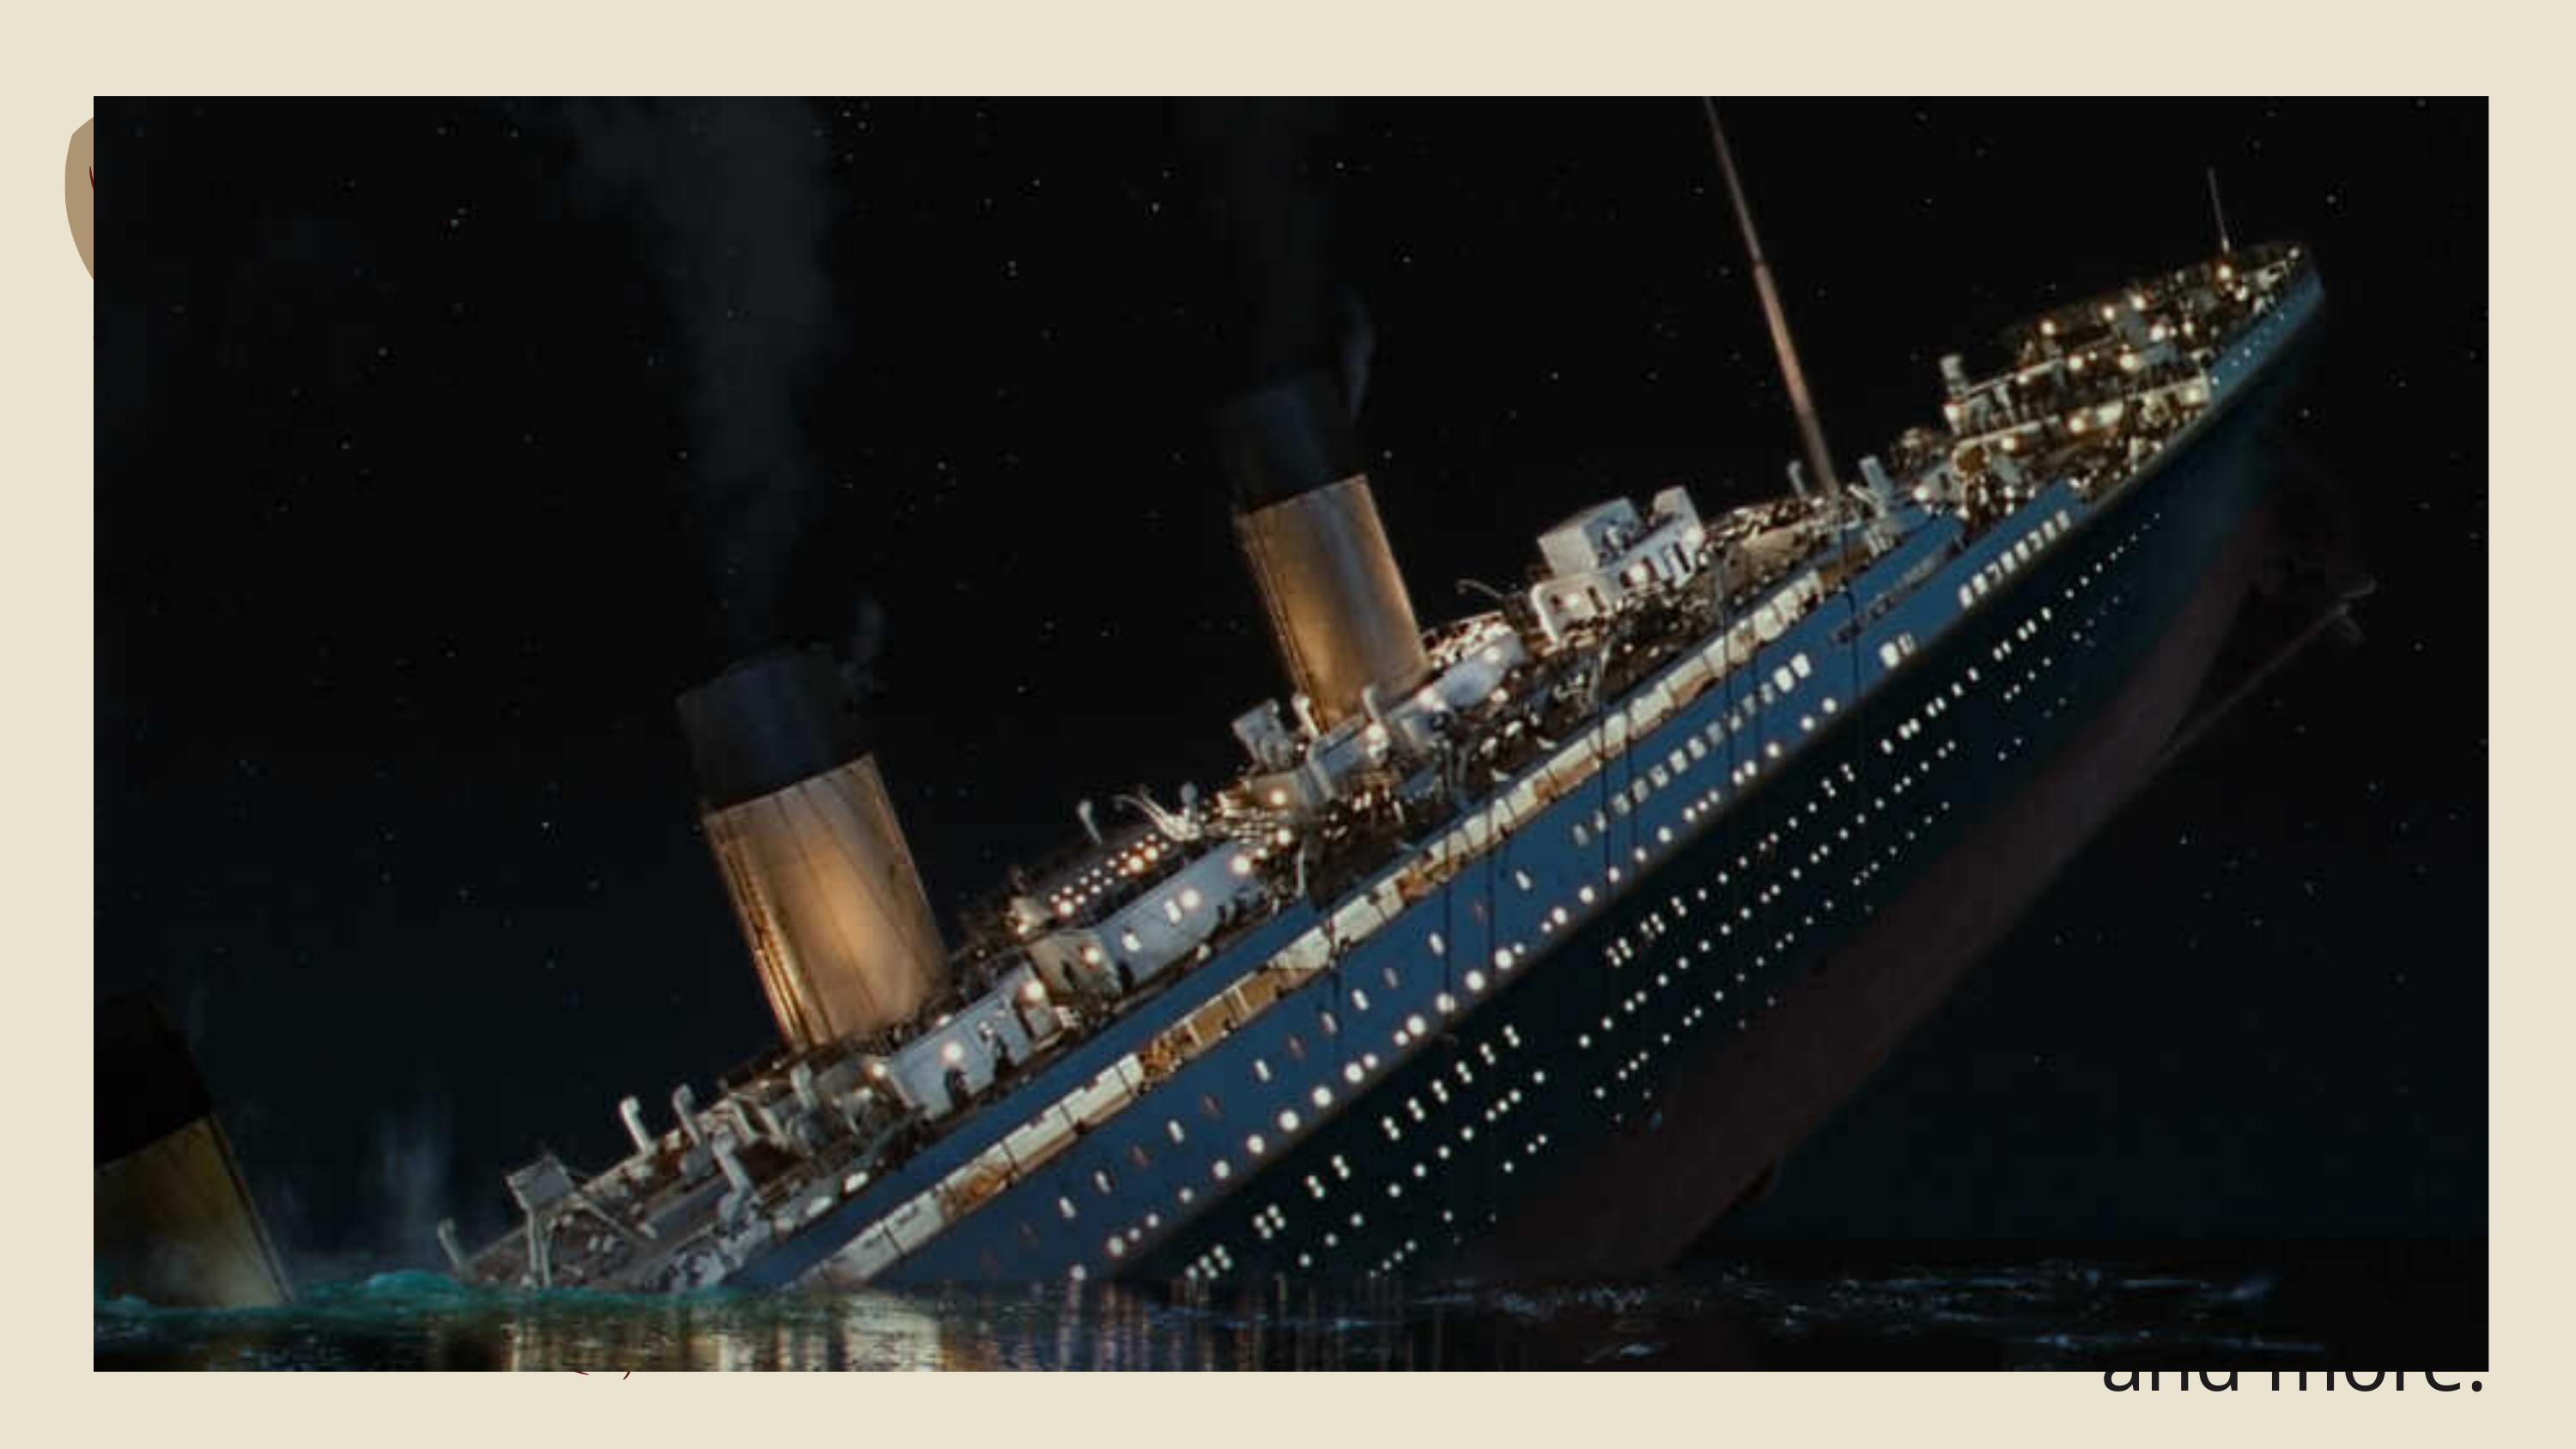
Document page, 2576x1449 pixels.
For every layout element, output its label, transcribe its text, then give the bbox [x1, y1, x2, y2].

text_box [94, 96, 2489, 1372]
text_box [64, 96, 964, 1380]
text_box Presentations are communication tools that can be used as speeches, reports, and more. [941, 1372, 2489, 1407]
